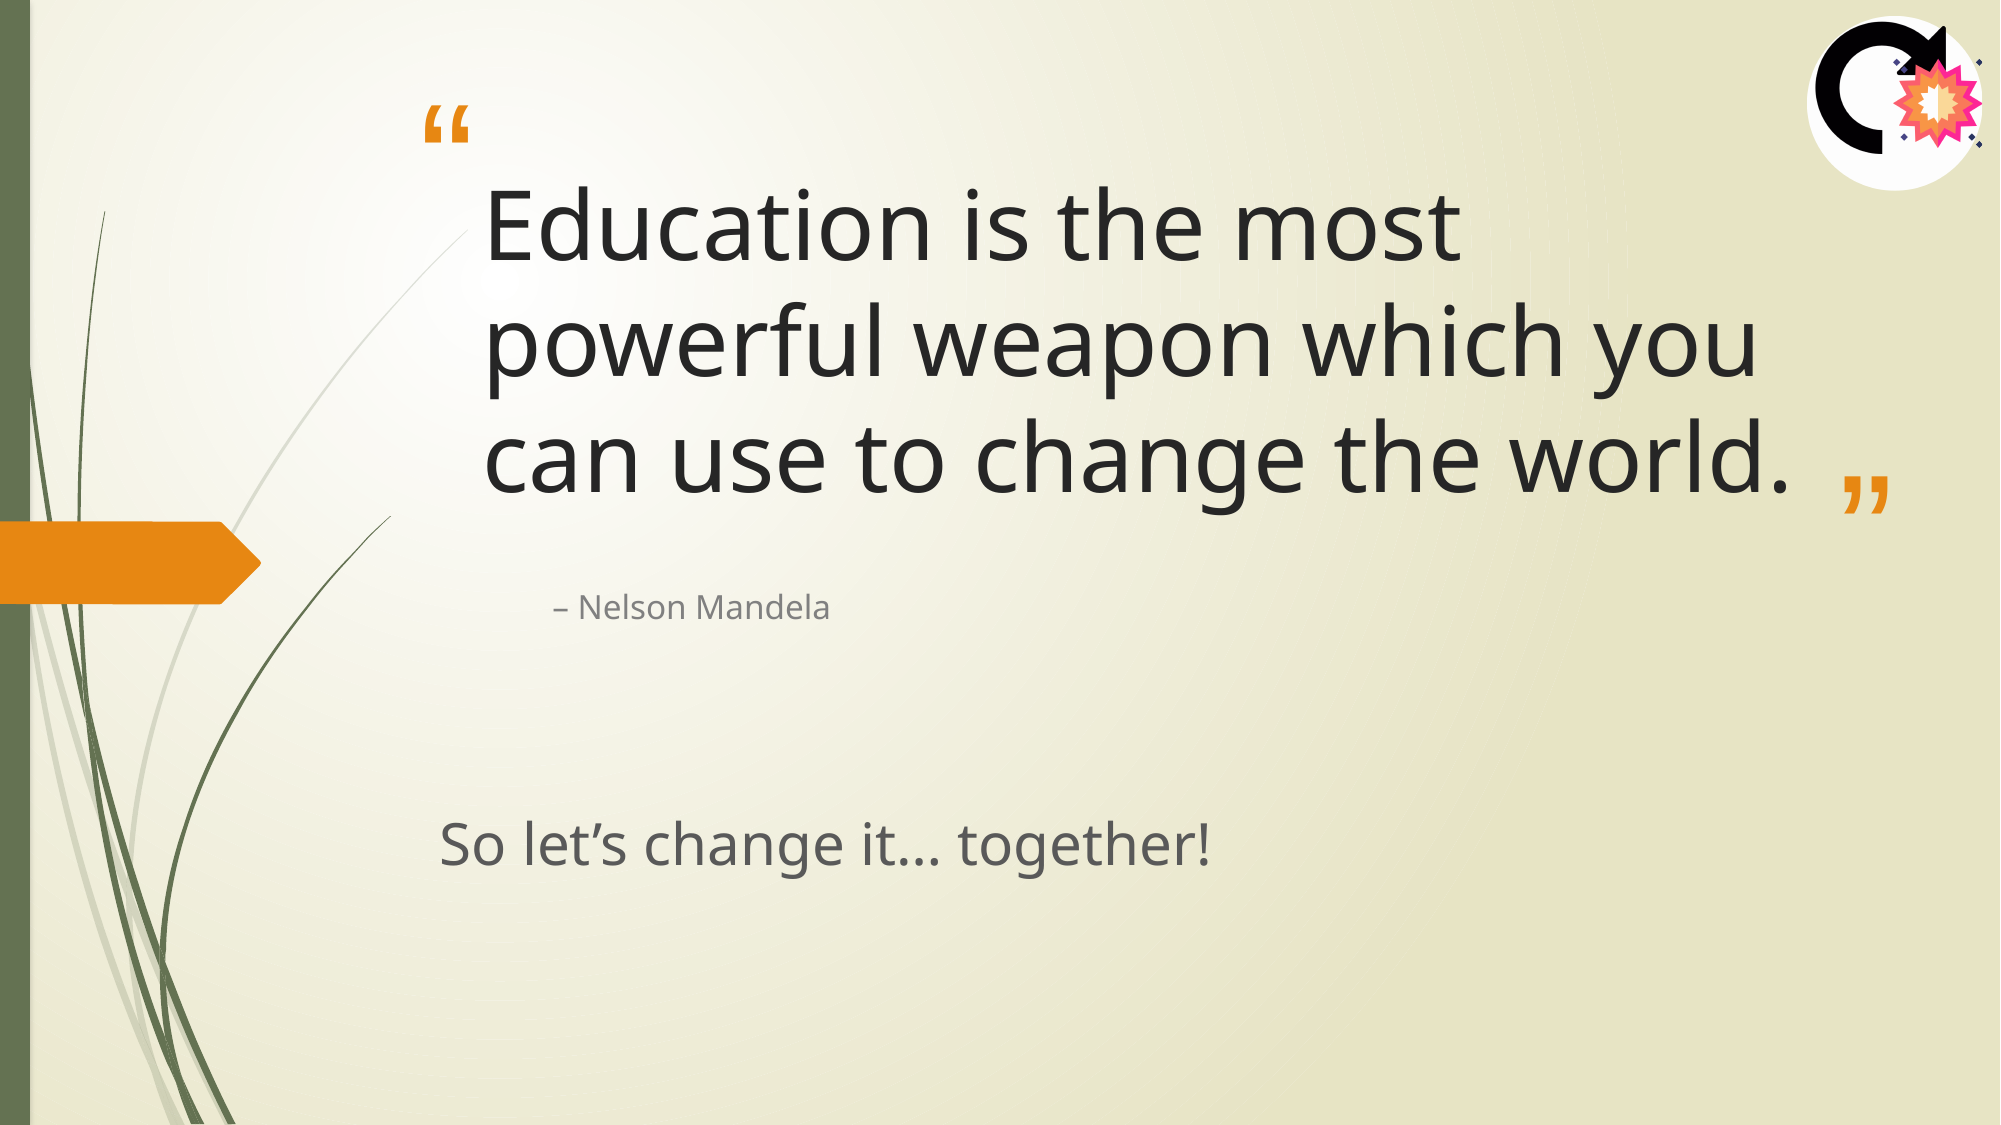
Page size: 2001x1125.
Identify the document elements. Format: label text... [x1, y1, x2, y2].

list So let’s change it… together! [424, 714, 1888, 970]
title Education is the most powerful weapon which you can use to change the world. [467, 99, 1845, 575]
list – Nelson Mandela [537, 575, 1774, 638]
picture [1807, 16, 1983, 191]
